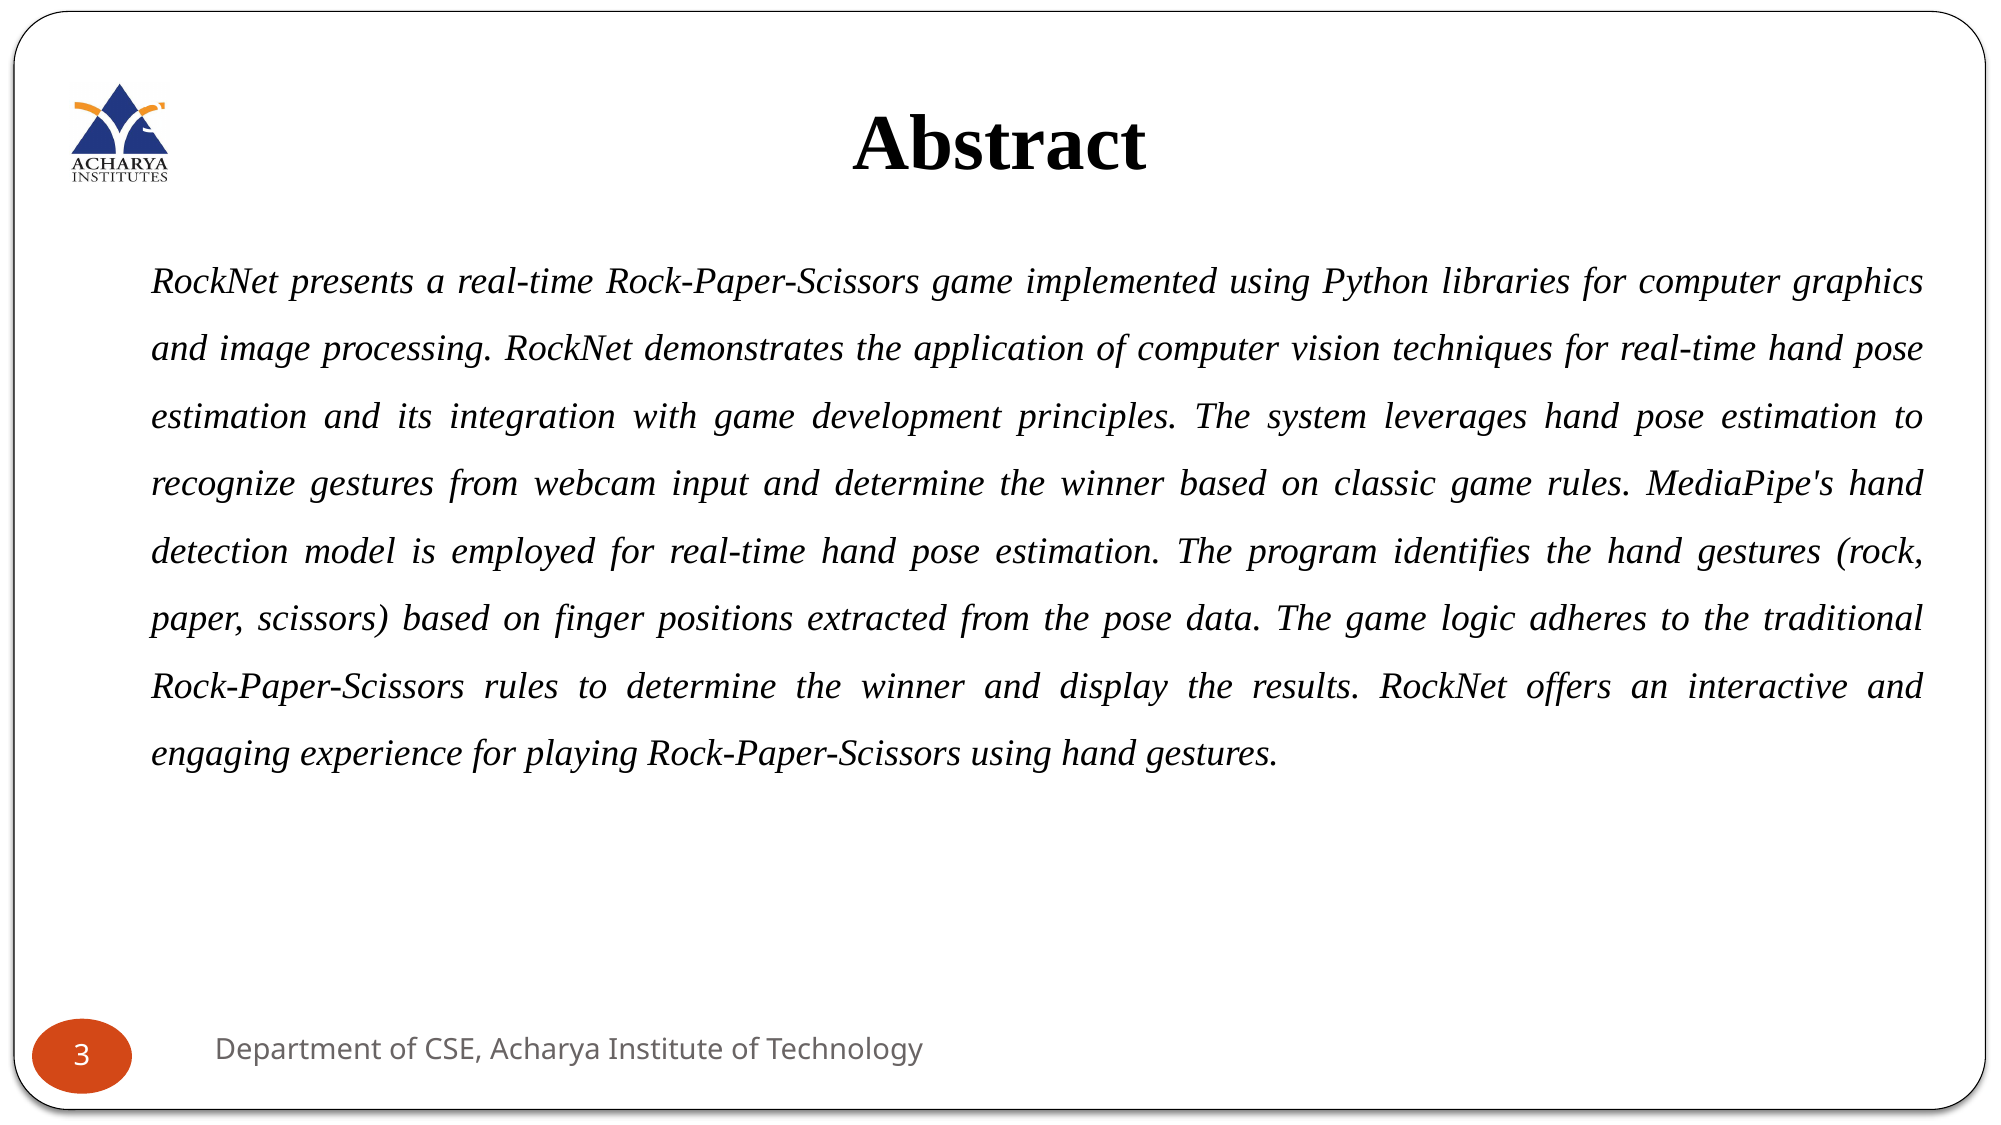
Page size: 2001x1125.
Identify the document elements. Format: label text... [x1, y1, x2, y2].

slide_number 3 [32, 1018, 132, 1094]
text_box Abstract [34, 83, 1966, 250]
footer Department of CSE, Acharya Institute of Technology [200, 1012, 1067, 1088]
text_box RockNet presents a real-time Rock-Paper-Scissors game implemented using Python libraries for computer graphics and image processing. RockNet demonstrates the application of computer vision techniques for real-time hand pose estimation and its integration with game development principles. The system leverages hand pose estimation to recognize gestures from webcam input and determine the winner based on classic game rules. MediaPipe's hand detection model is employed for real-time hand pose estimation. The program identifies the hand gestures (rock, paper, scissors) based on finger positions extracted from the pose data. The game logic adheres to the traditional Rock-Paper-Scissors rules to determine the winner and display the results. RockNet offers an interactive and engaging experience for playing Rock-Paper-Scissors using hand gestures. [131, 225, 1941, 942]
text_box 3 [83, 96, 180, 142]
